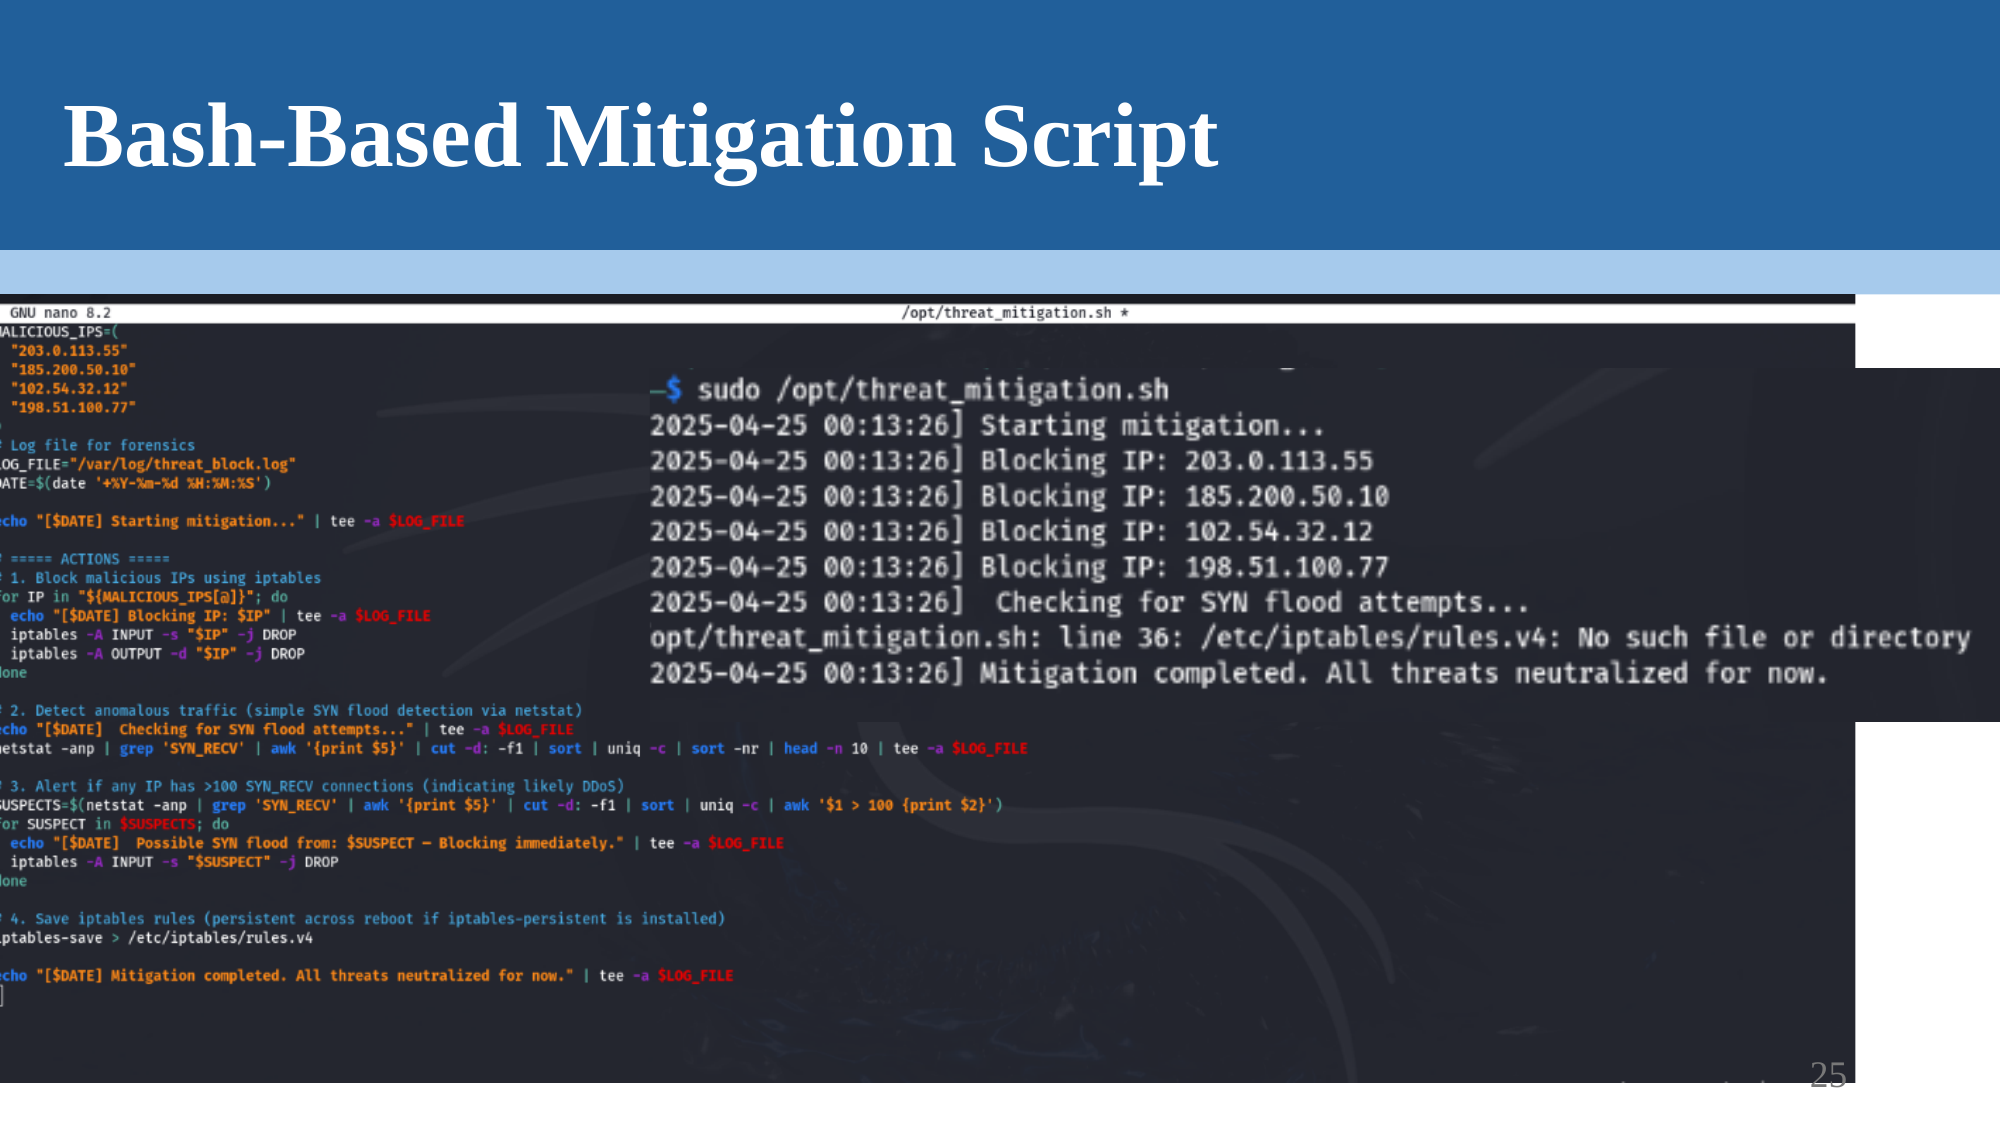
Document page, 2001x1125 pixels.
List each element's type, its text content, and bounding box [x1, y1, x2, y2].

text_box [0, 249, 2000, 296]
picture [0, 293, 2000, 1083]
slide_number 25 [1412, 1042, 1863, 1103]
text_box [0, 0, 2000, 249]
title Bash-Based Mitigation Script [48, 28, 1774, 246]
